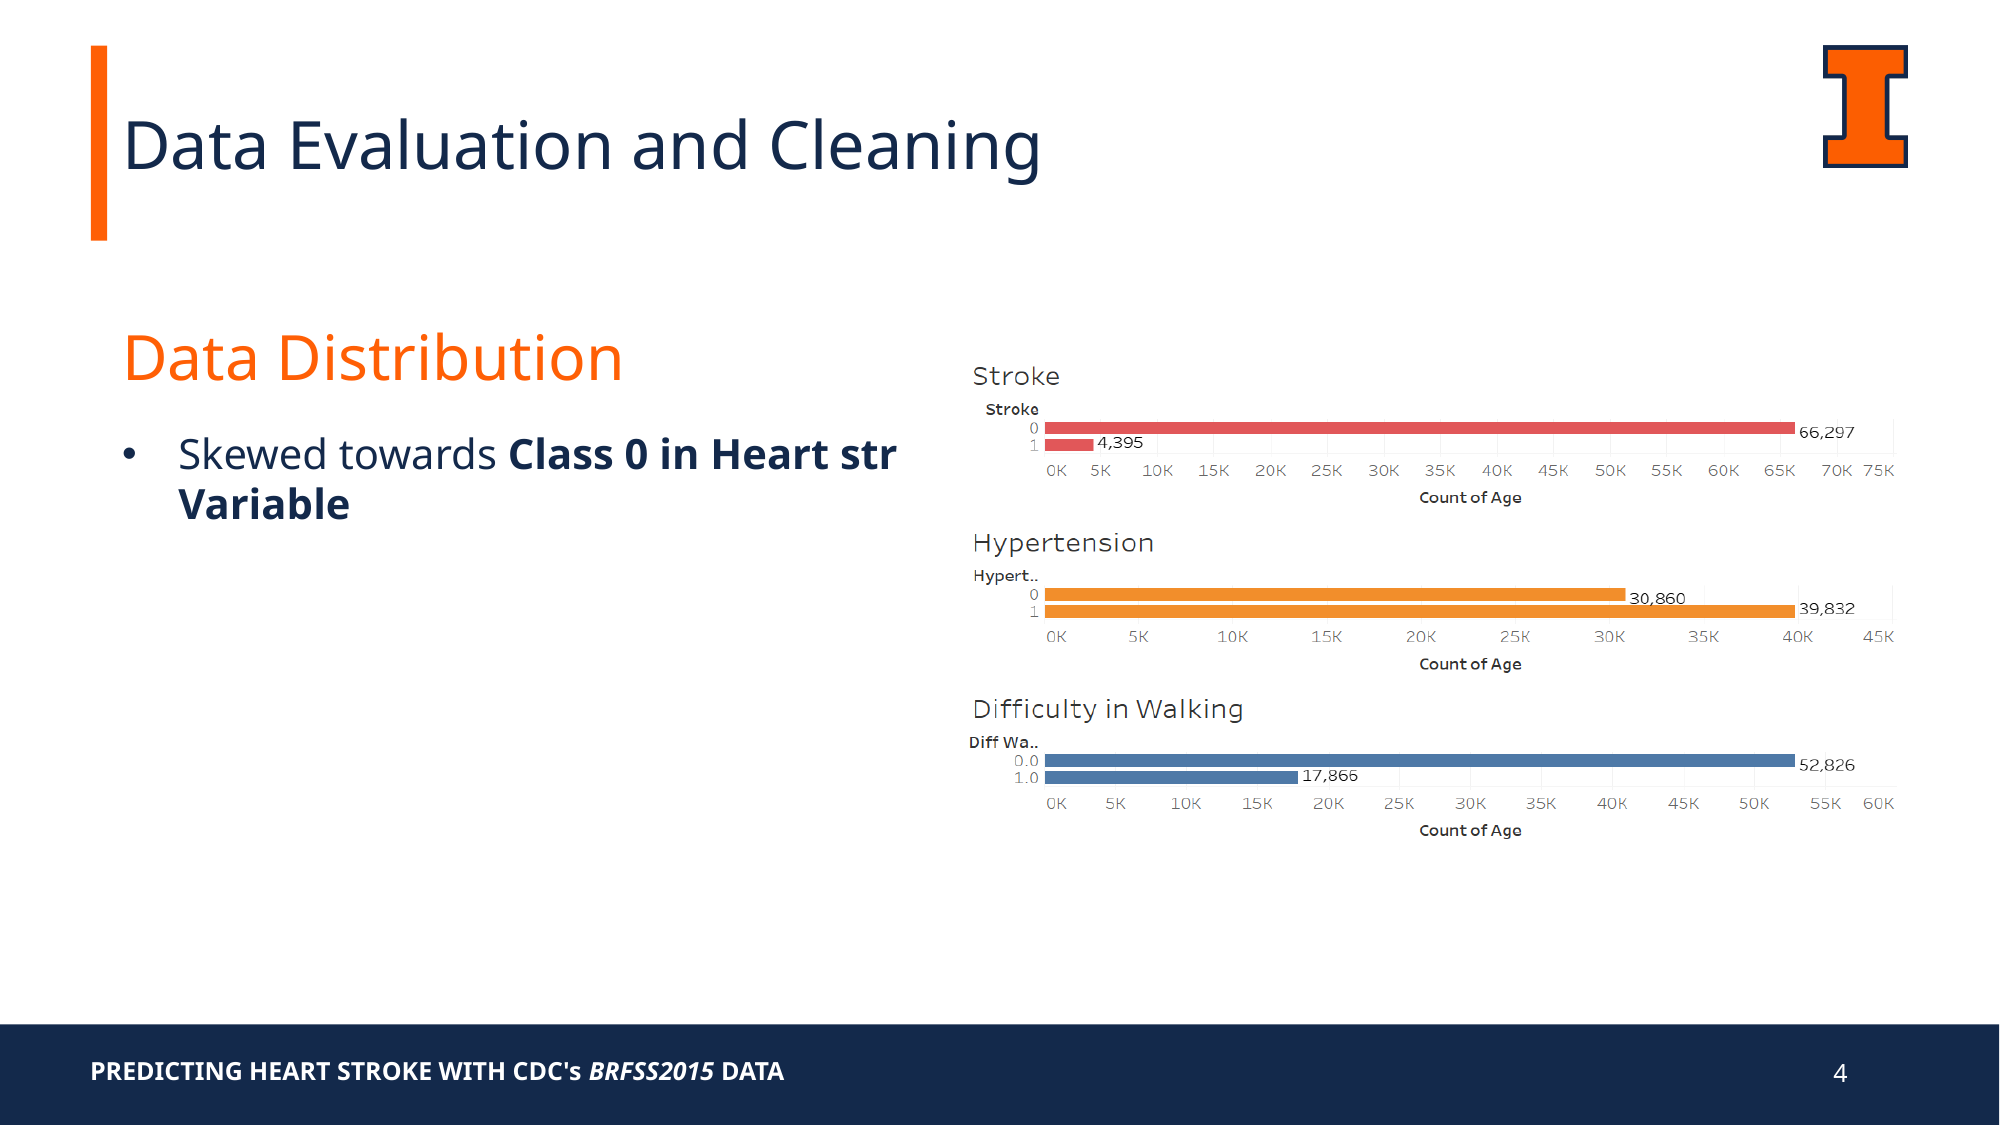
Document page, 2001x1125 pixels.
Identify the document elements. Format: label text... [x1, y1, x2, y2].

list Data Evaluation and Cleaning [107, 45, 1809, 241]
list Skewed towards Class 0 in Heart stroke Variable [107, 420, 897, 629]
picture [897, 293, 2000, 917]
picture [1823, 45, 1908, 168]
slide_number 4 [1412, 1042, 1863, 1103]
list PREDICTING HEART STROKE WITH CDC's BRFSS2015 DATA [75, 1042, 1412, 1103]
list Data Distribution [107, 293, 897, 419]
